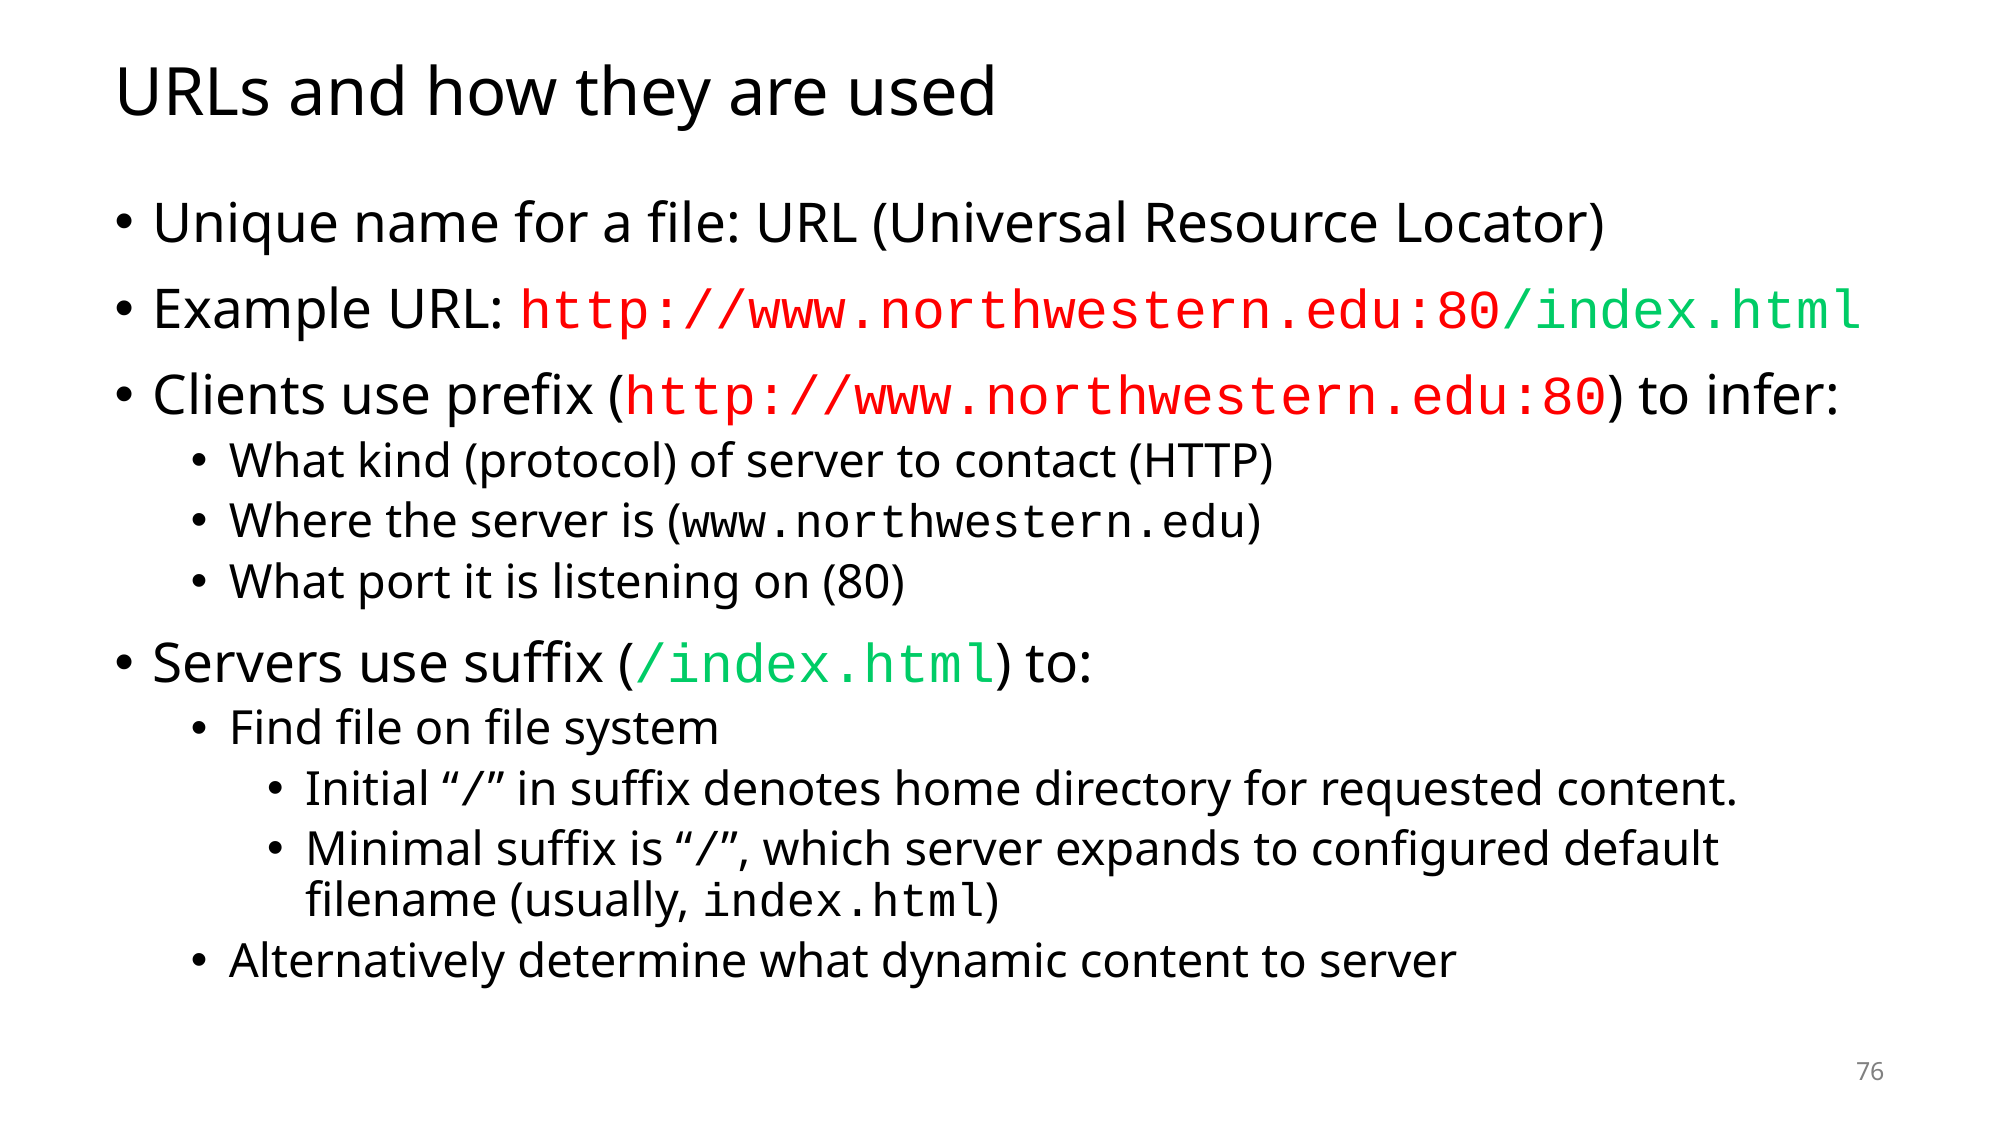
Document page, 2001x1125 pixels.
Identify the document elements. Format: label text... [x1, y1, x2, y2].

list Unique name for a file: URL (Universal Resource Locator) Example URL: http://www.northwestern.edu:80/index.html Clients use prefix (http://www.northwestern.edu:80) to infer: What kind (protocol) of server to contact (HTTP) Where the server is (www.northwestern.edu) What port it is listening on (80) Servers use suffix (/index.html) to: Find file on file system Initial “/” in suffix denotes home directory for requested content. Minimal suffix is “/”, which server expands to configured default filename (usually, index.html) Alternatively determine what dynamic content to server [99, 187, 1900, 1013]
slide_number 76 [1749, 1042, 1900, 1103]
title URLs and how they are used [99, 37, 1900, 150]
